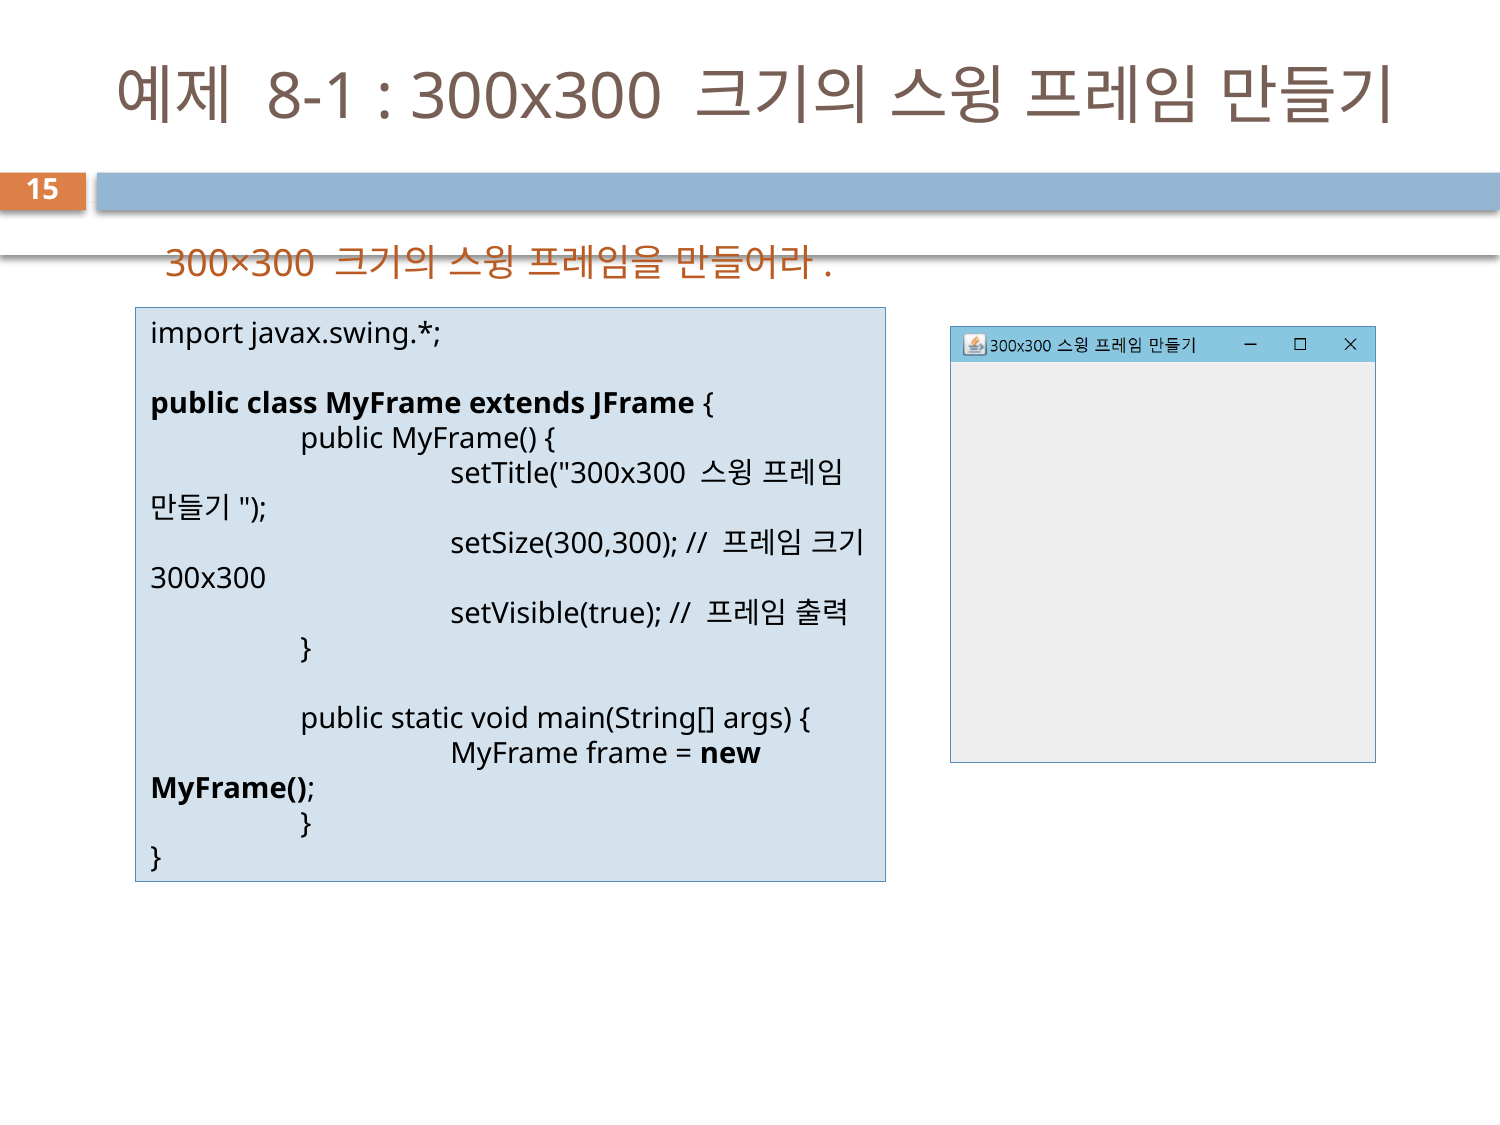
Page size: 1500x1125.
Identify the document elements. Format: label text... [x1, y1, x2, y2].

picture [950, 325, 1377, 764]
title 예제 8-1 : 300x300 크기의 스윙 프레임 만들기 [100, 37, 1438, 149]
text_box 300×300 크기의 스윙 프레임을 만들어라. [150, 231, 849, 292]
text_box import javax.swing.*; public class MyFrame extends JFrame { public MyFrame() { setTitle("300x300 스윙 프레임 만들기"); setSize(300,300); // 프레임 크기 300x300 setVisible(true); // 프레임 출력 } public static void main(String[] args) { MyFrame frame = new MyFrame(); } } [135, 307, 886, 882]
slide_number 15 [0, 170, 87, 211]
